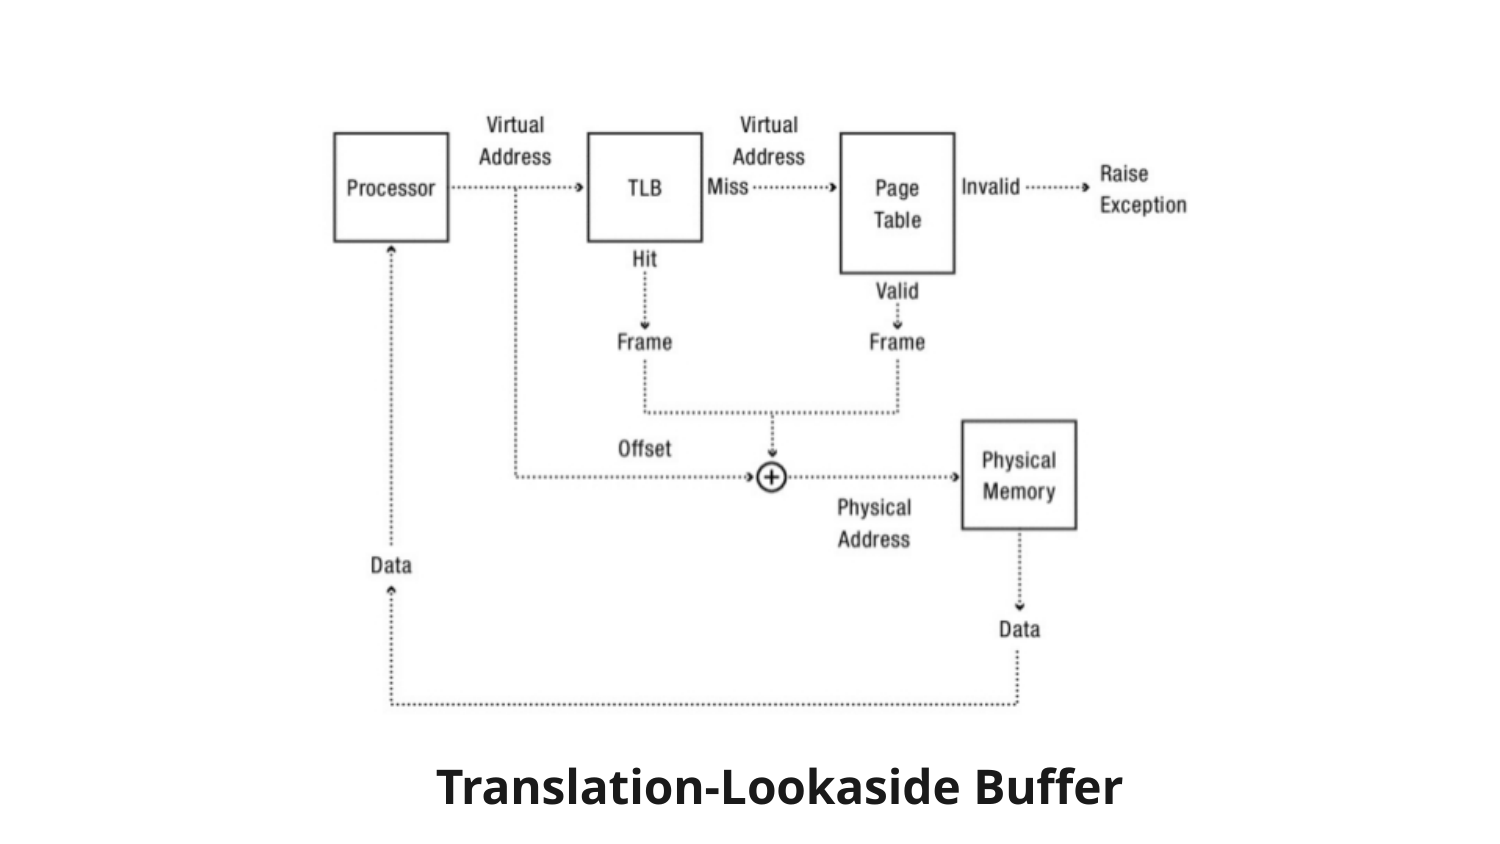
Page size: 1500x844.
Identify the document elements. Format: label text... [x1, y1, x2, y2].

title Translation-Lookaside Buffer [149, 742, 1411, 830]
picture [275, 51, 1225, 743]
